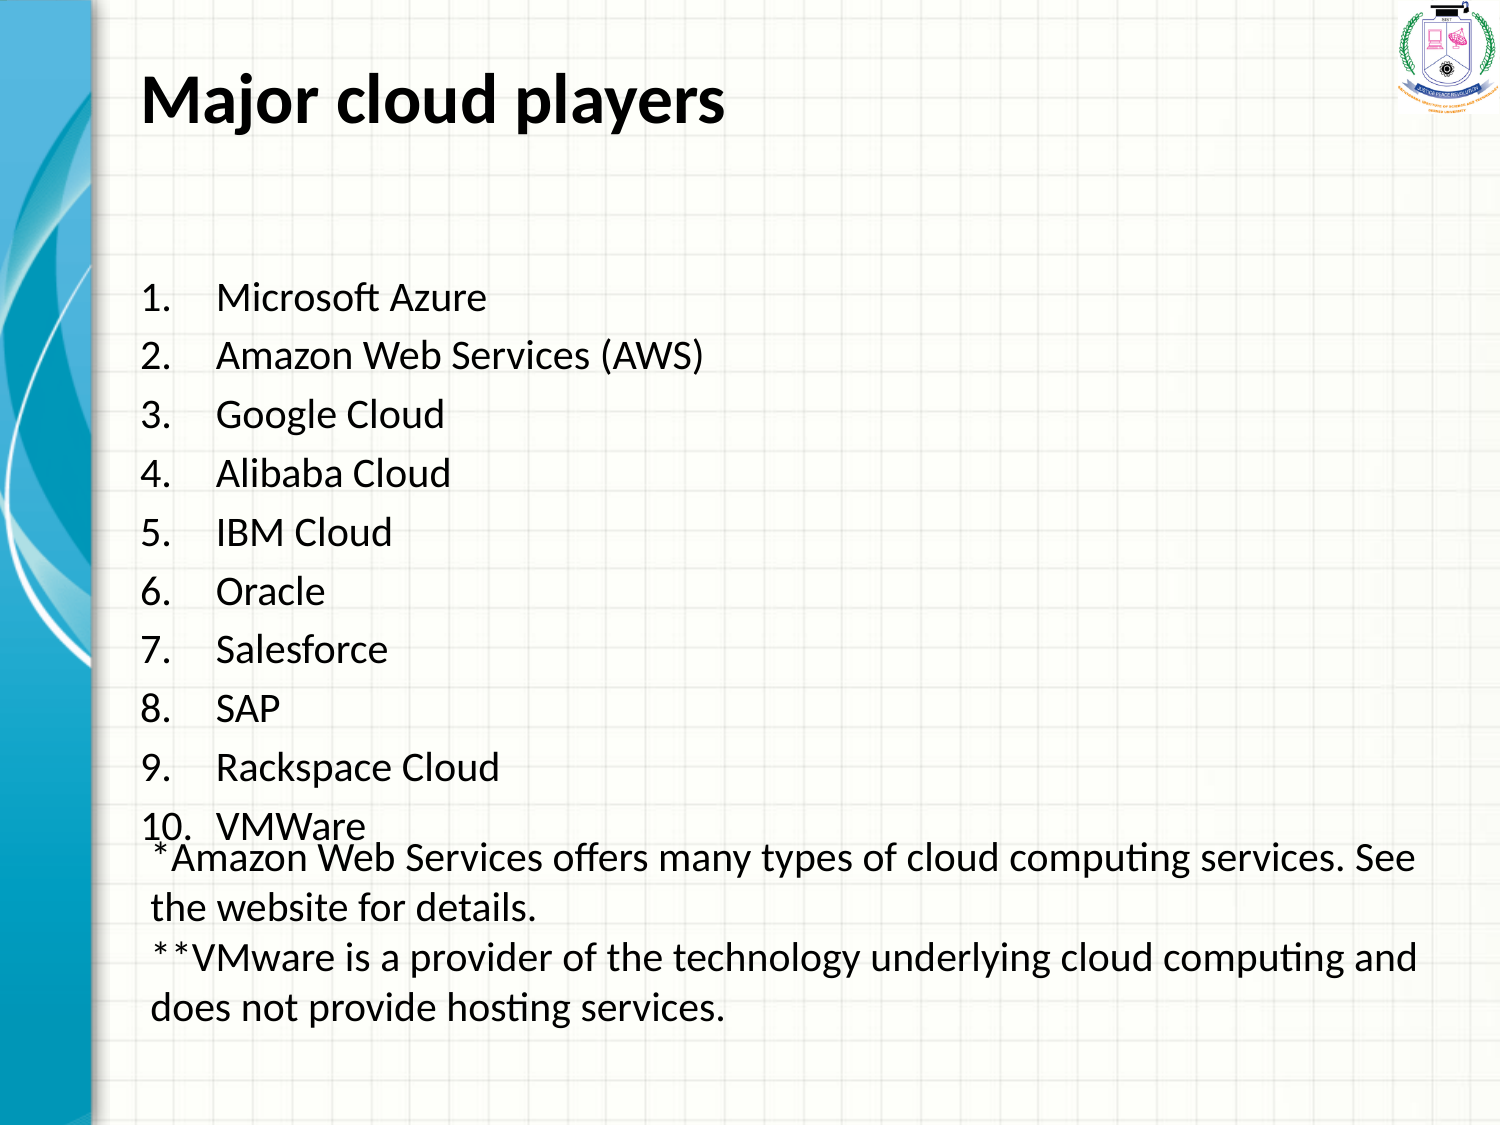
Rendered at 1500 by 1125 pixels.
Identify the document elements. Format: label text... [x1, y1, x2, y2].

title Major cloud players [125, 44, 1450, 232]
picture [0, 0, 1500, 1125]
list Microsoft Azure Amazon Web Services (AWS) Google Cloud Alibaba Cloud IBM Cloud Oracle Salesforce SAP Rackspace Cloud VMWare [125, 261, 1450, 858]
text_box *Amazon Web Services offers many types of cloud computing services. See the website for details. **VMware is a provider of the technology underlying cloud computing and does not provide hosting services. [135, 822, 1435, 1083]
